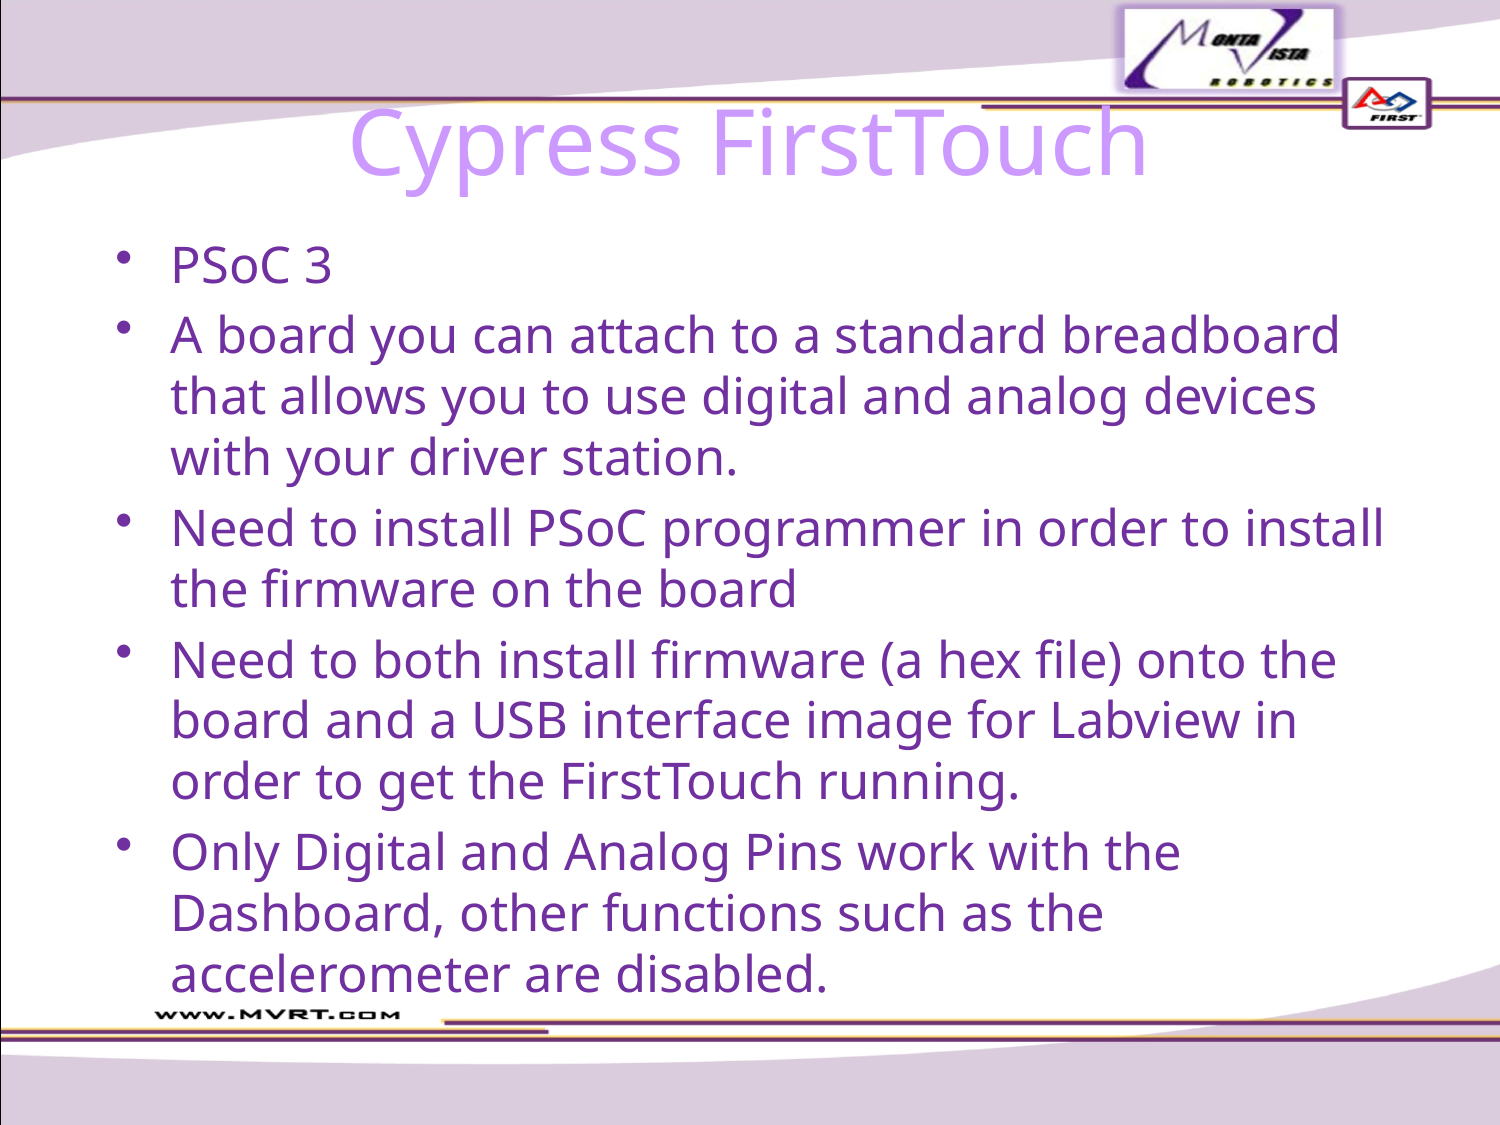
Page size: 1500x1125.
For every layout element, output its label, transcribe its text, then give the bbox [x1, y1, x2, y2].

list PSoC 3 A board you can attach to a standard breadboard that allows you to use digital and analog devices with your driver station. Need to install PSoC programmer in order to install the firmware on the board Need to both install firmware (a hex file) onto the board and a USB interface image for Labview in order to get the FirstTouch running. Only Digital and Analog Pins work with the Dashboard, other functions such as the accelerometer are disabled. [100, 224, 1439, 1013]
title Cypress FirstTouch [74, 44, 1426, 233]
picture [0, 0, 1500, 1125]
